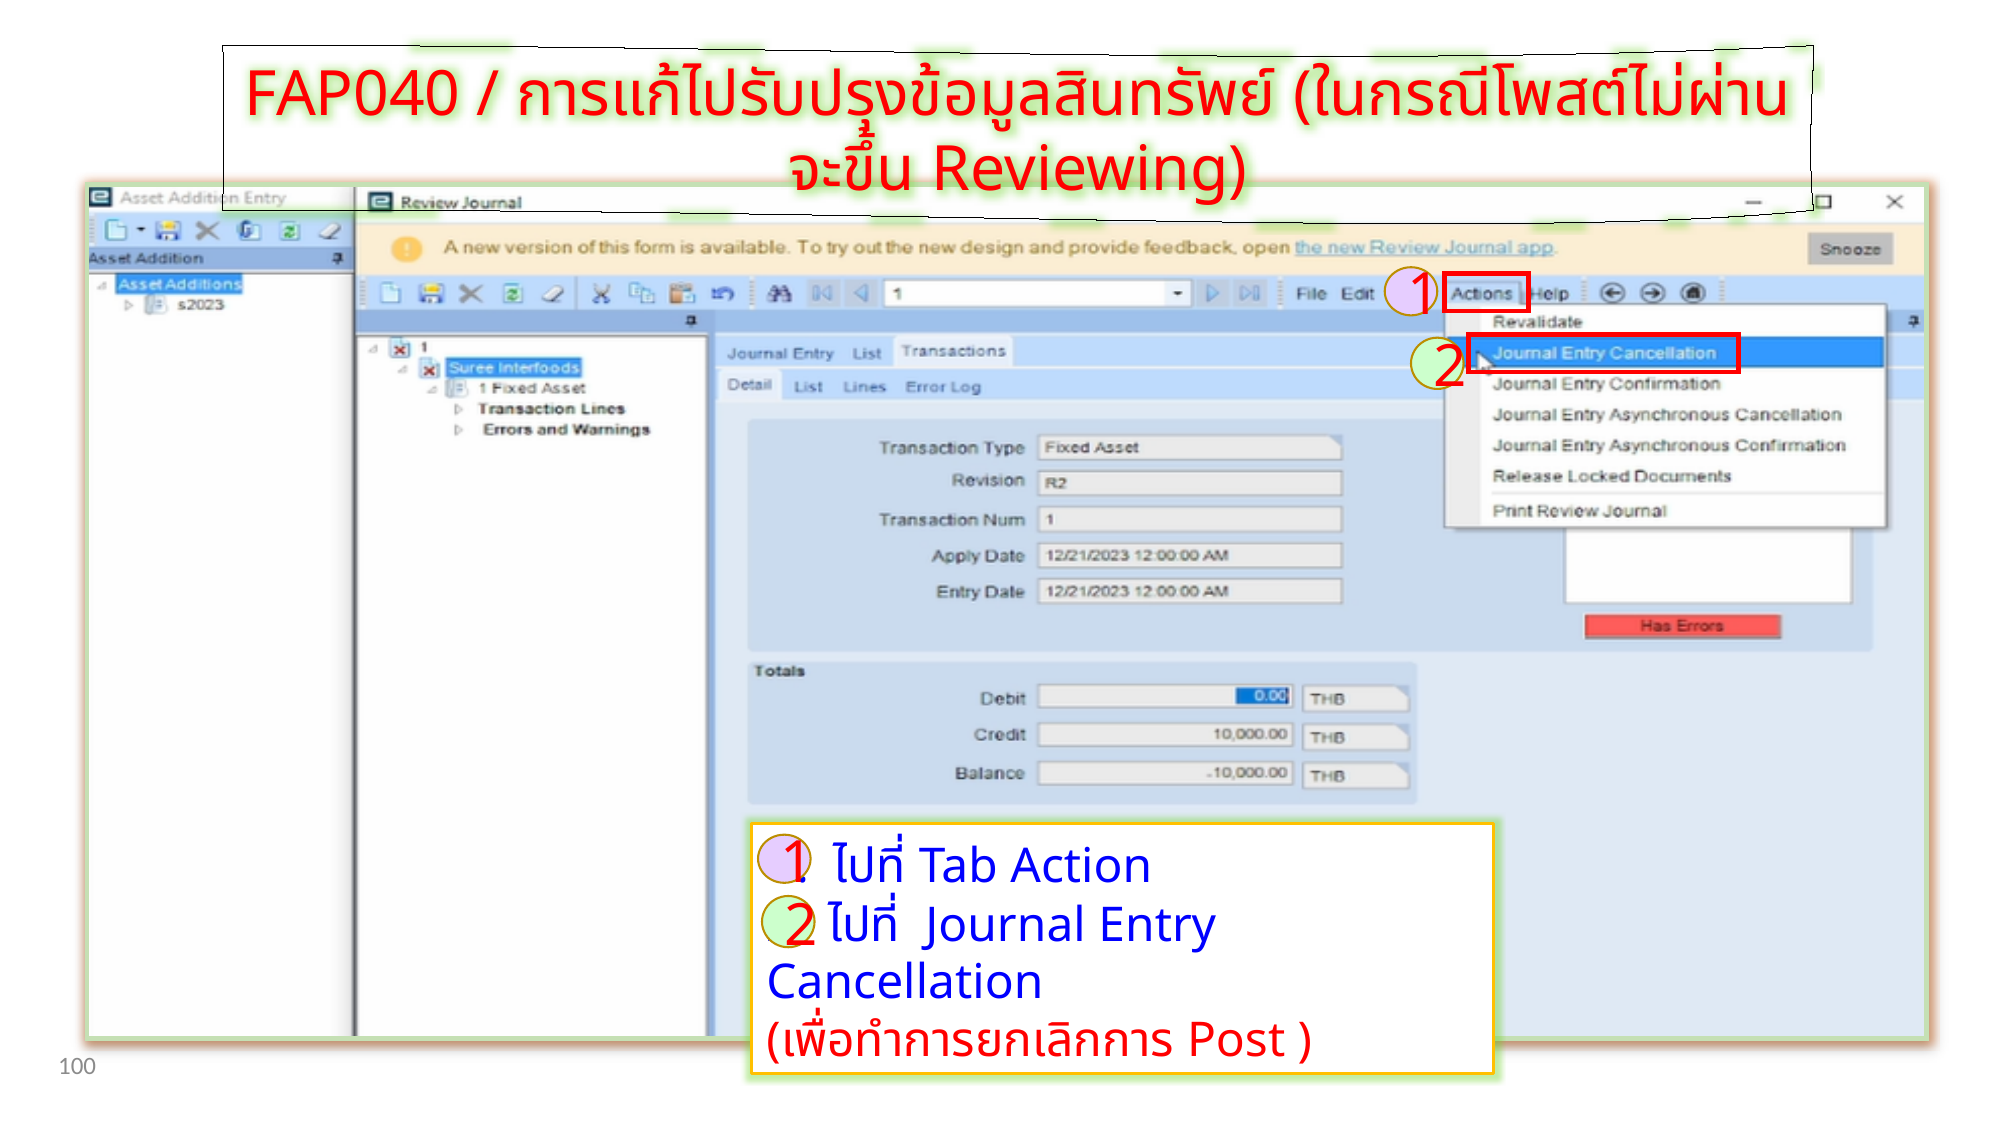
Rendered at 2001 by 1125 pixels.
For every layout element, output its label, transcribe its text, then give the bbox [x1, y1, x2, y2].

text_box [89, 45, 1925, 1036]
slide_number 100 [43, 1035, 494, 1096]
